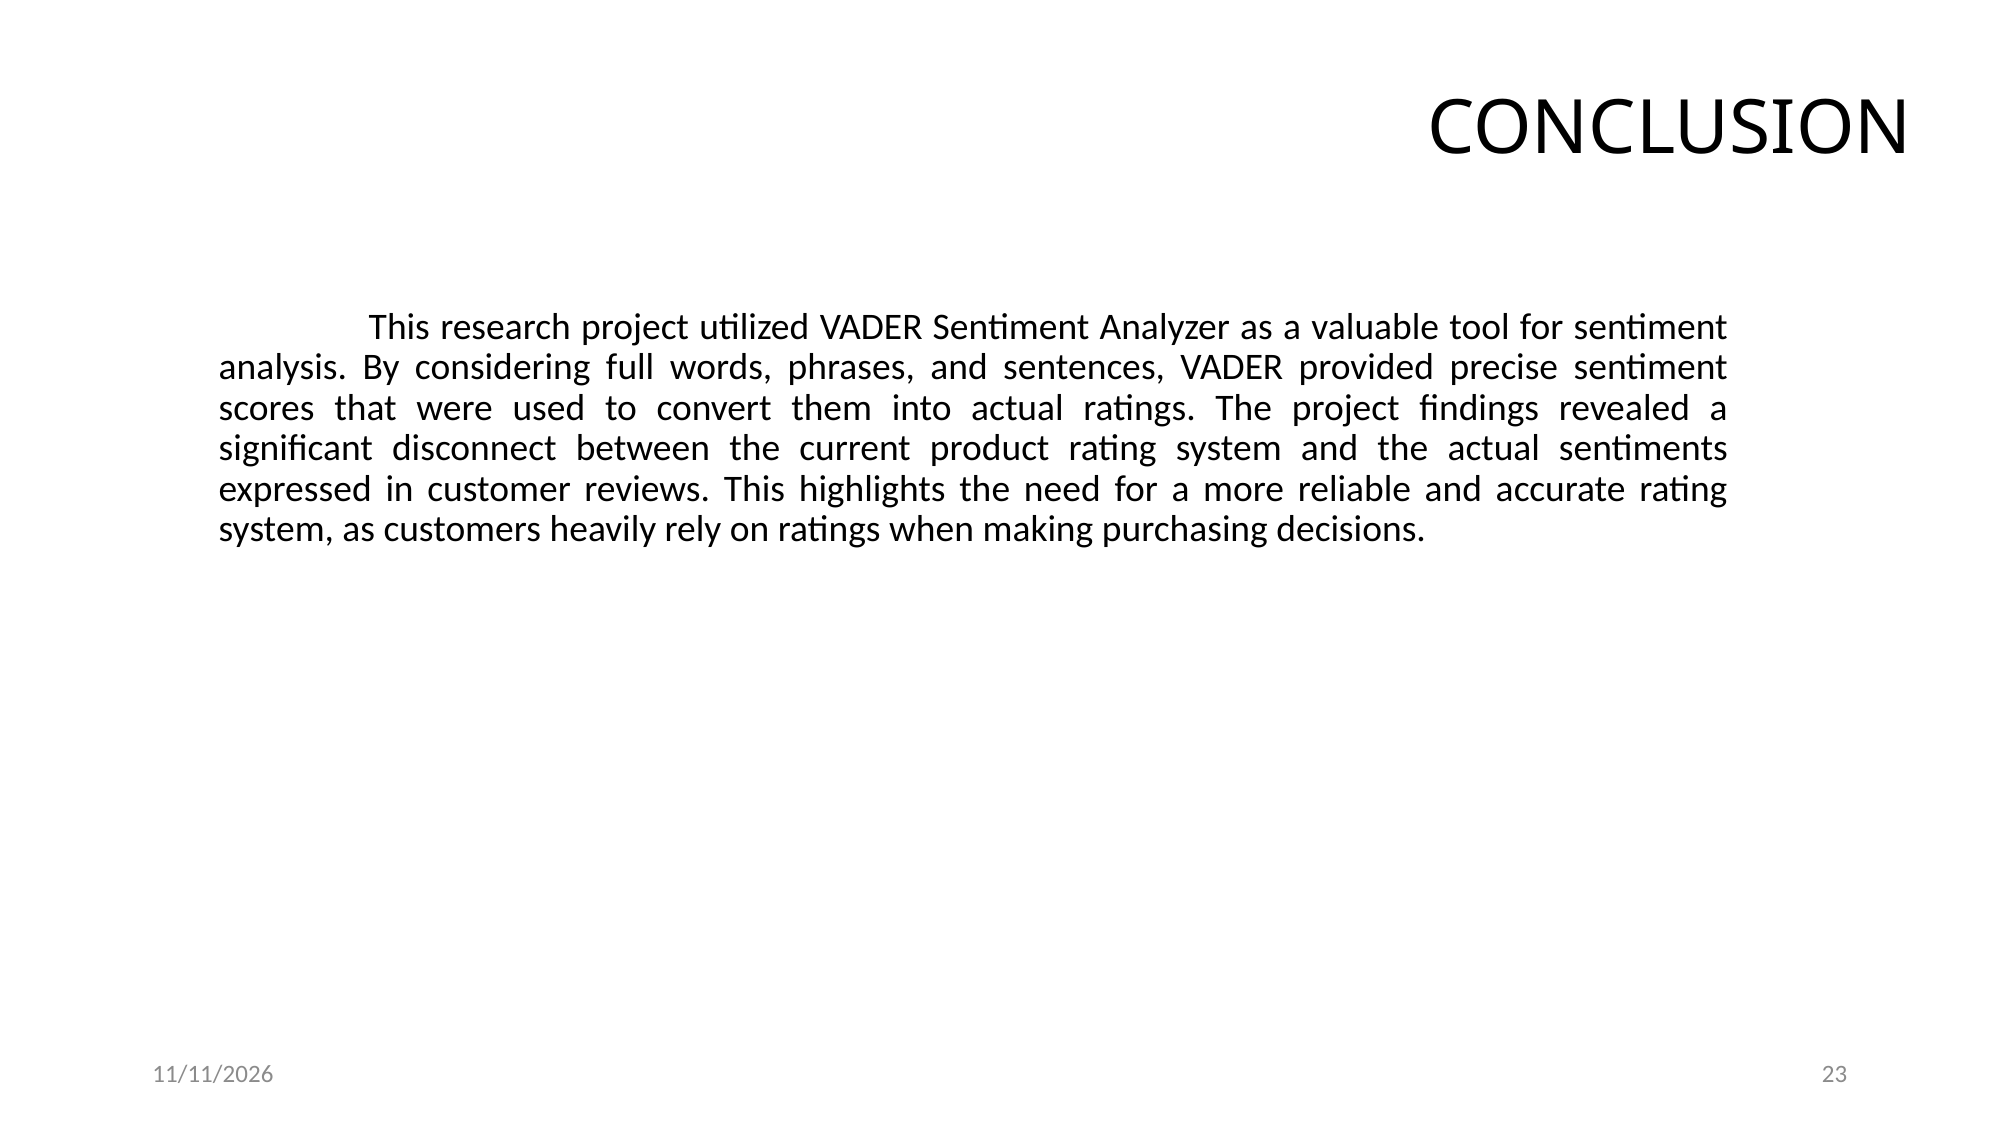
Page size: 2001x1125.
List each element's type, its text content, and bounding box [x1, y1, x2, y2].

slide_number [137, 1042, 588, 1103]
list This research project utilized VADER Sentiment Analyzer as a valuable tool for sentiment analysis. By considering full words, phrases, and sentences, VADER provided precise sentiment scores that were used to convert them into actual ratings. The project findings revealed a significant disconnect between the current product rating system and the actual sentiments expressed in customer reviews. This highlights the need for a more reliable and accurate rating system, as customers heavily rely on ratings when making purchasing decisions. [203, 299, 1745, 953]
text_box CONCLUSION [1412, 71, 1938, 176]
slide_number 23 [1412, 1042, 1863, 1103]
